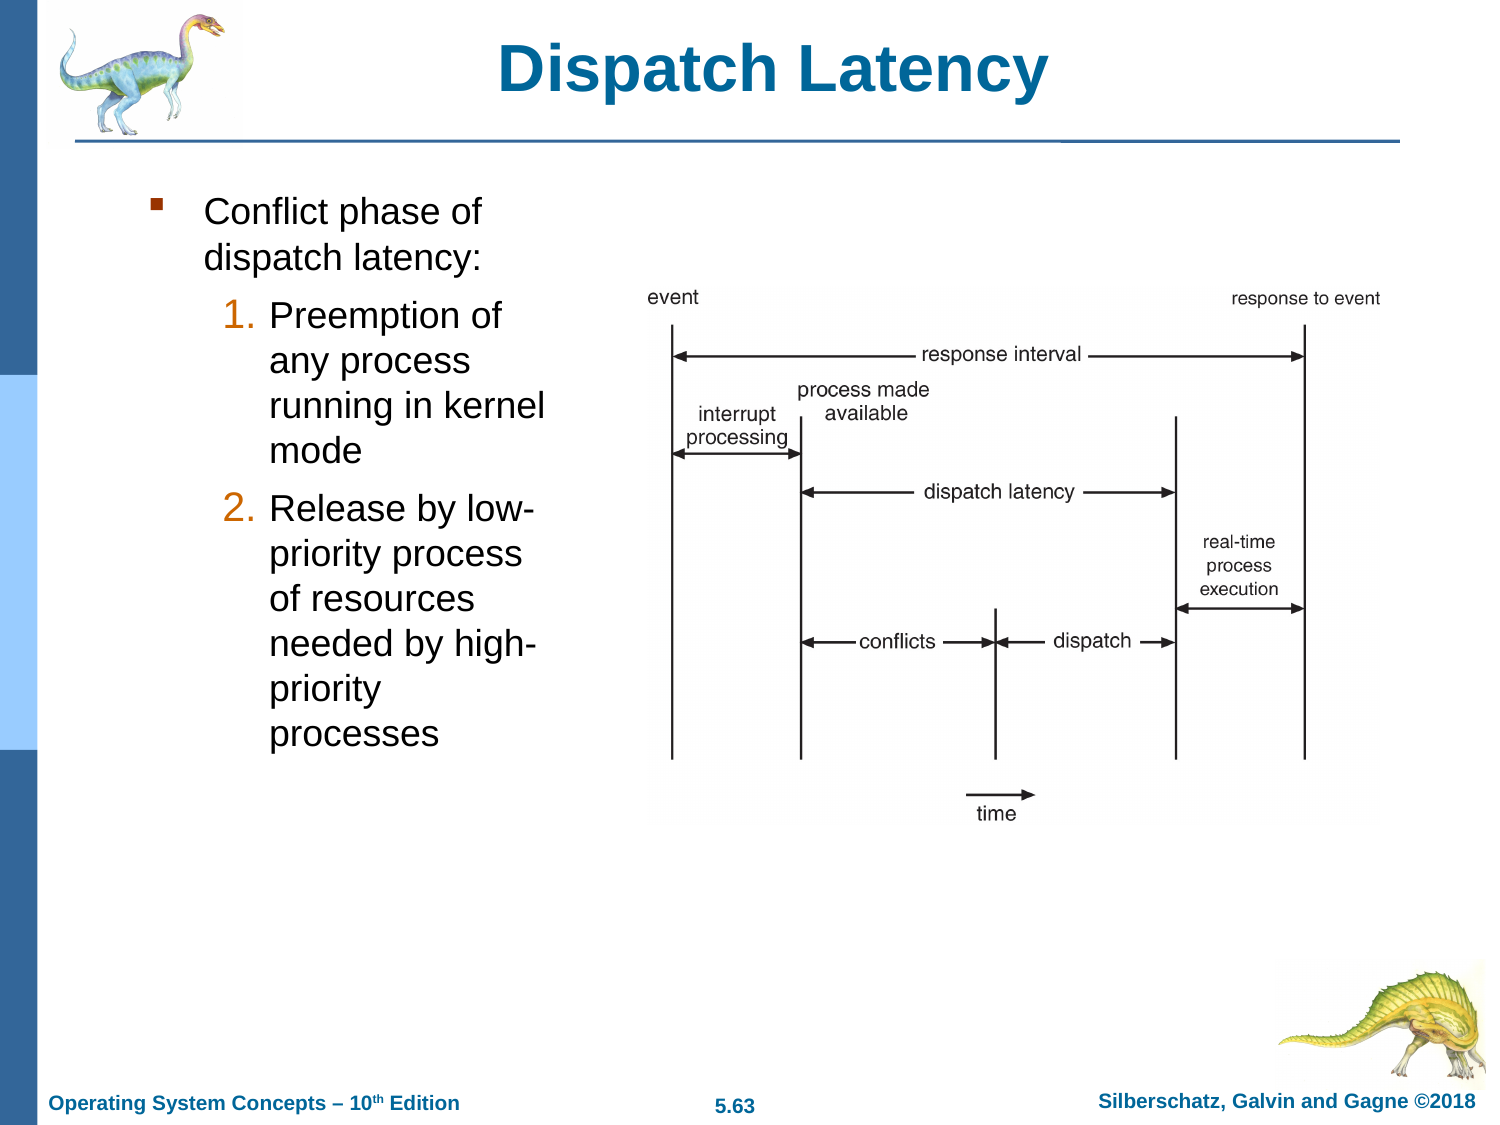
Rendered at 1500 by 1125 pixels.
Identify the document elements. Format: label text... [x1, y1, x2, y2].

picture [46, 0, 243, 149]
title Dispatch Latency [132, 17, 1416, 112]
list Conflict phase of dispatch latency: Preemption of any process running in kernel mode Release by low-priority process of resources needed by high-priority processes [132, 179, 565, 922]
picture [1275, 959, 1486, 1090]
picture [646, 286, 1380, 825]
